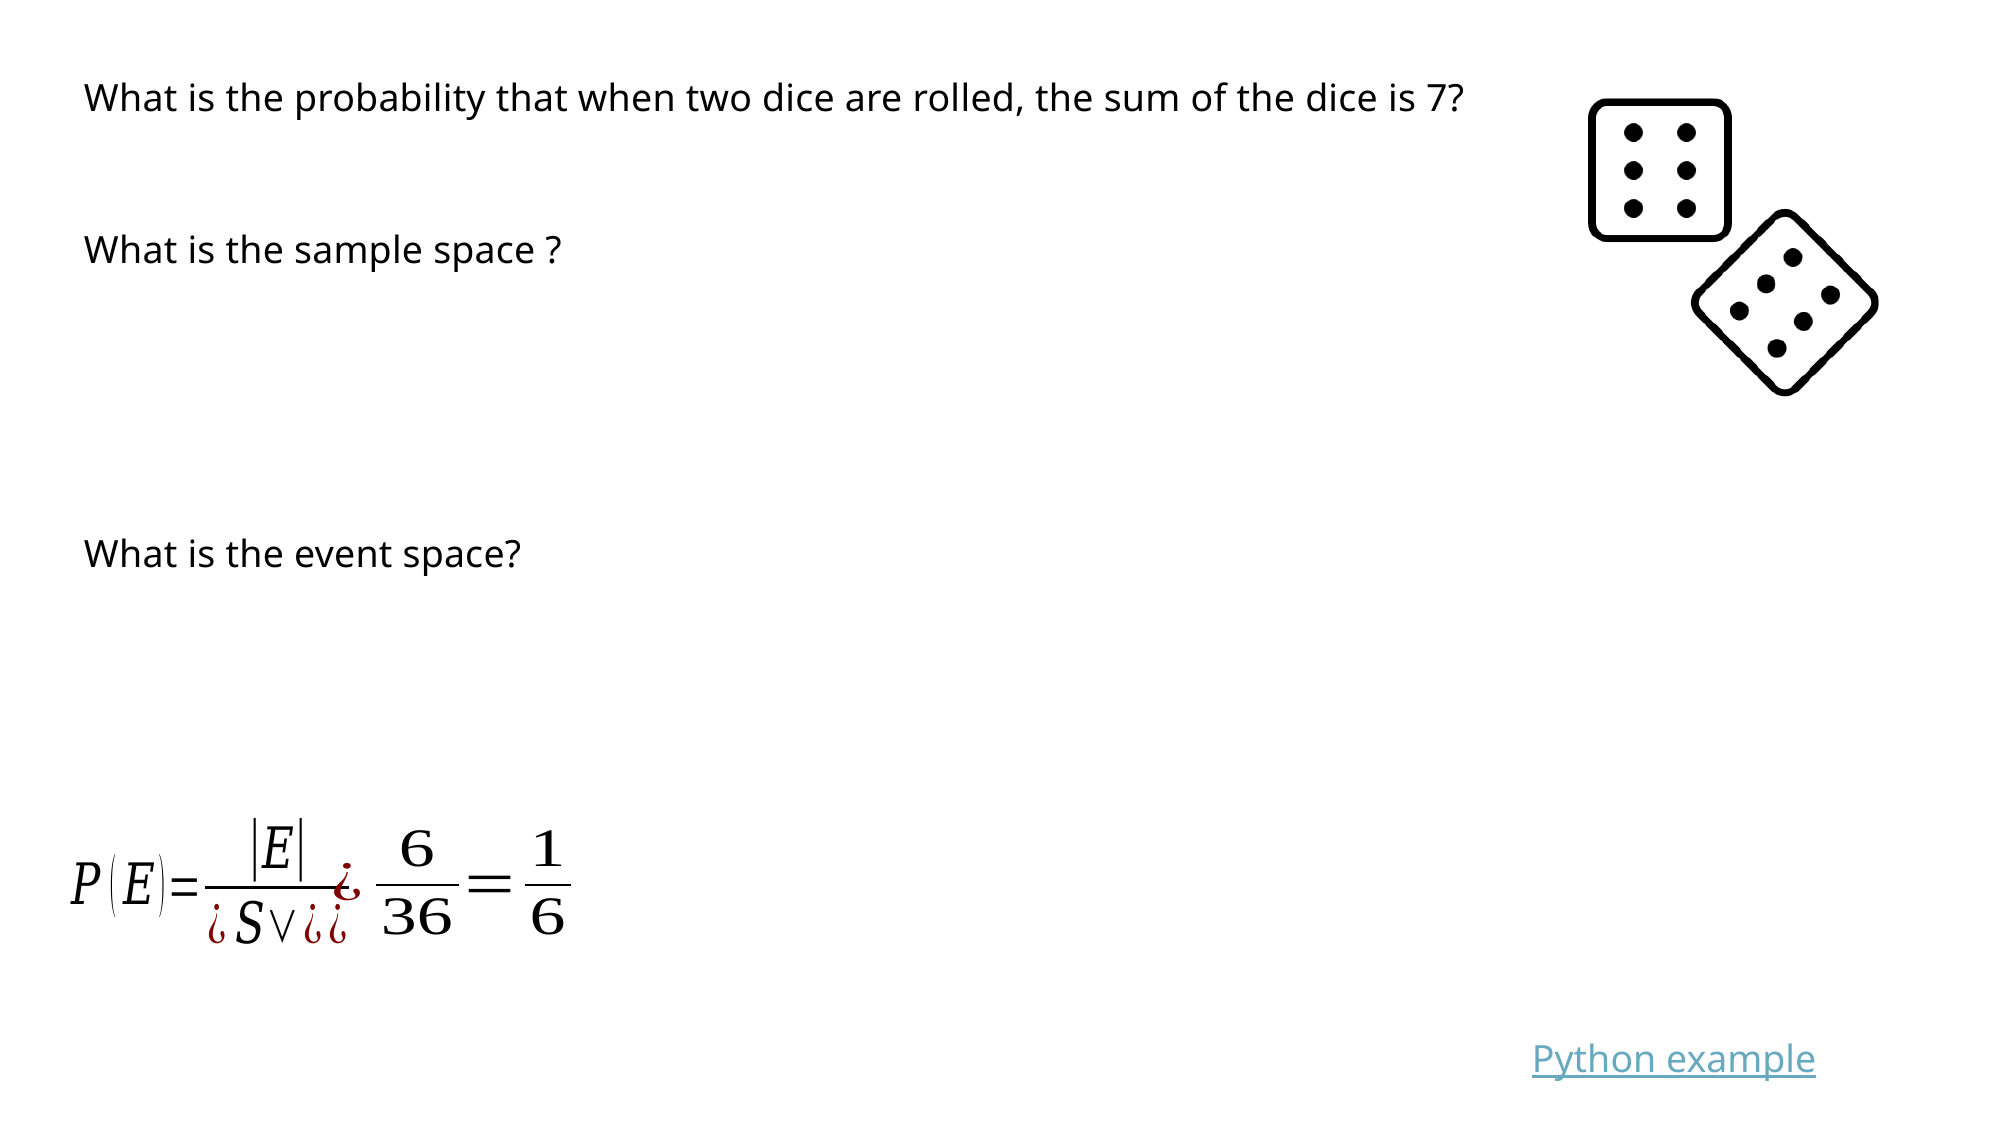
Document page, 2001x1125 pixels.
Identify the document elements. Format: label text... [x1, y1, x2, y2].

text_box Python example [1517, 1027, 1832, 1094]
picture [1550, 64, 1914, 427]
